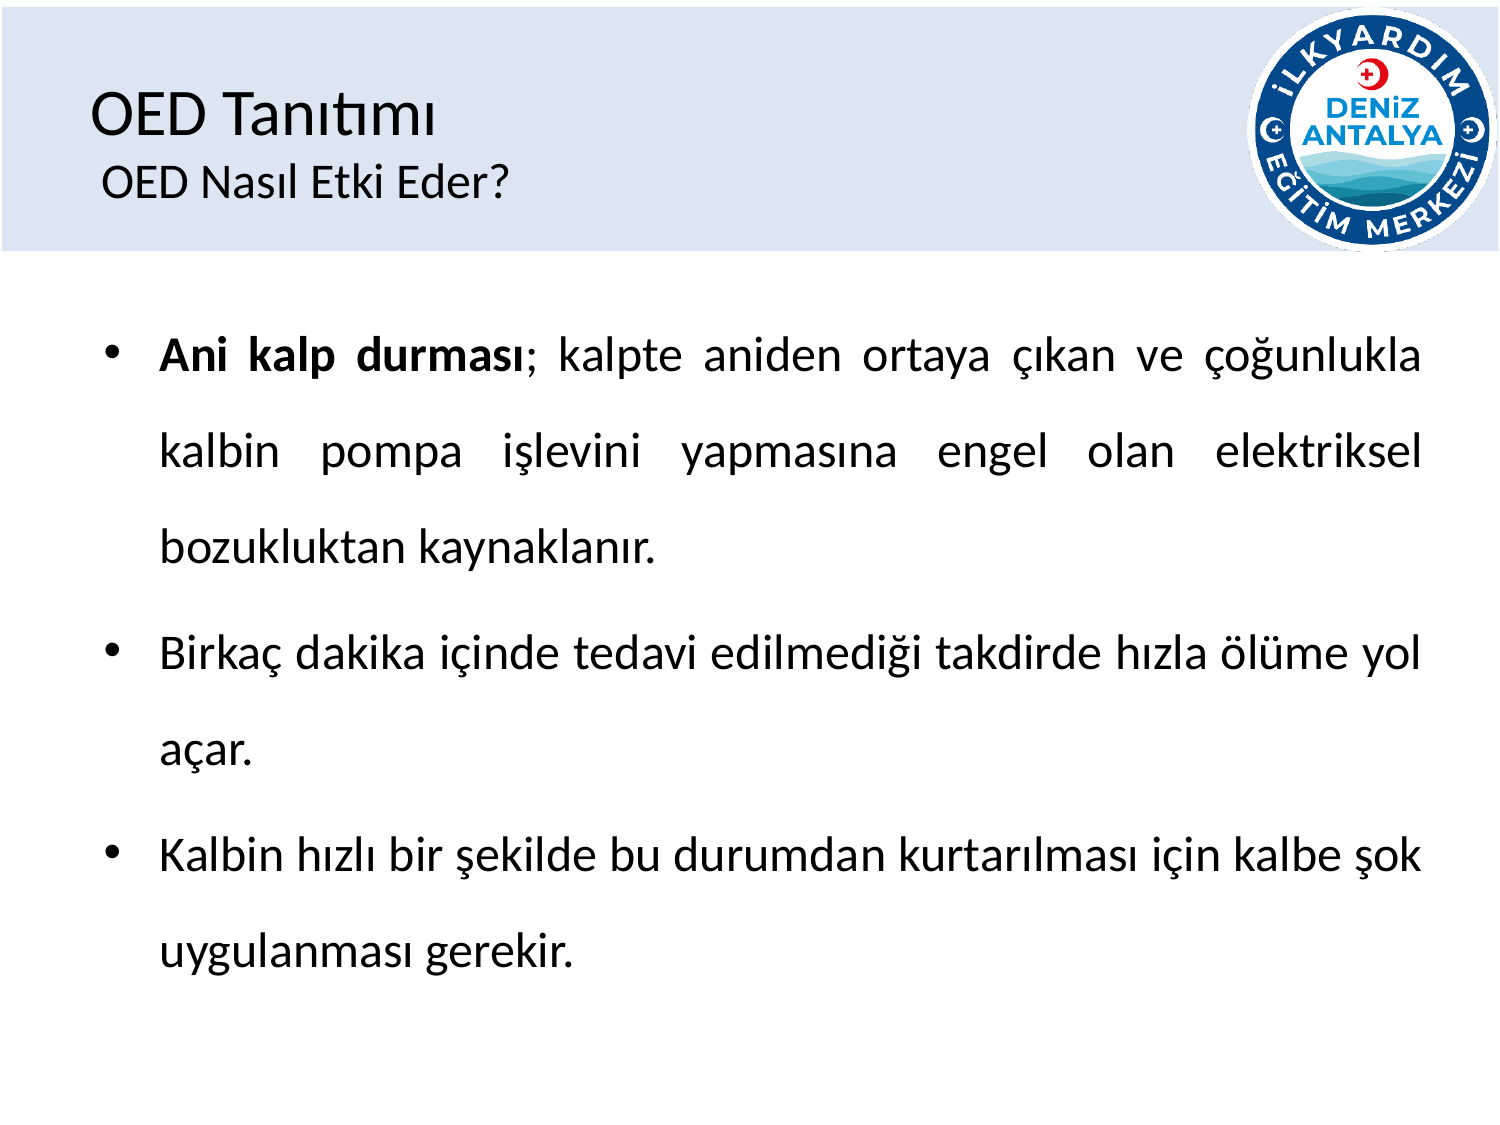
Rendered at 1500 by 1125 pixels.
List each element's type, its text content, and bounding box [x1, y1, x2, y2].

text_box Ani kalp durması; kalpte aniden ortaya çıkan ve çoğunlukla kalbin pompa işlevini yapmasına engel olan elektriksel bozukluktan kaynaklanır. Birkaç dakika içinde tedavi edilmediği takdirde hızla ölüme yol açar. Kalbin hızlı bir şekilde bu durumdan kurtarılması için kalbe şok uygulanması gerekir. [88, 277, 1439, 1000]
text_box [0, 5, 1248, 253]
title OED Tanıtımı OED Nasıl Etki Eder? [75, 45, 1199, 233]
picture [1247, 6, 1497, 252]
